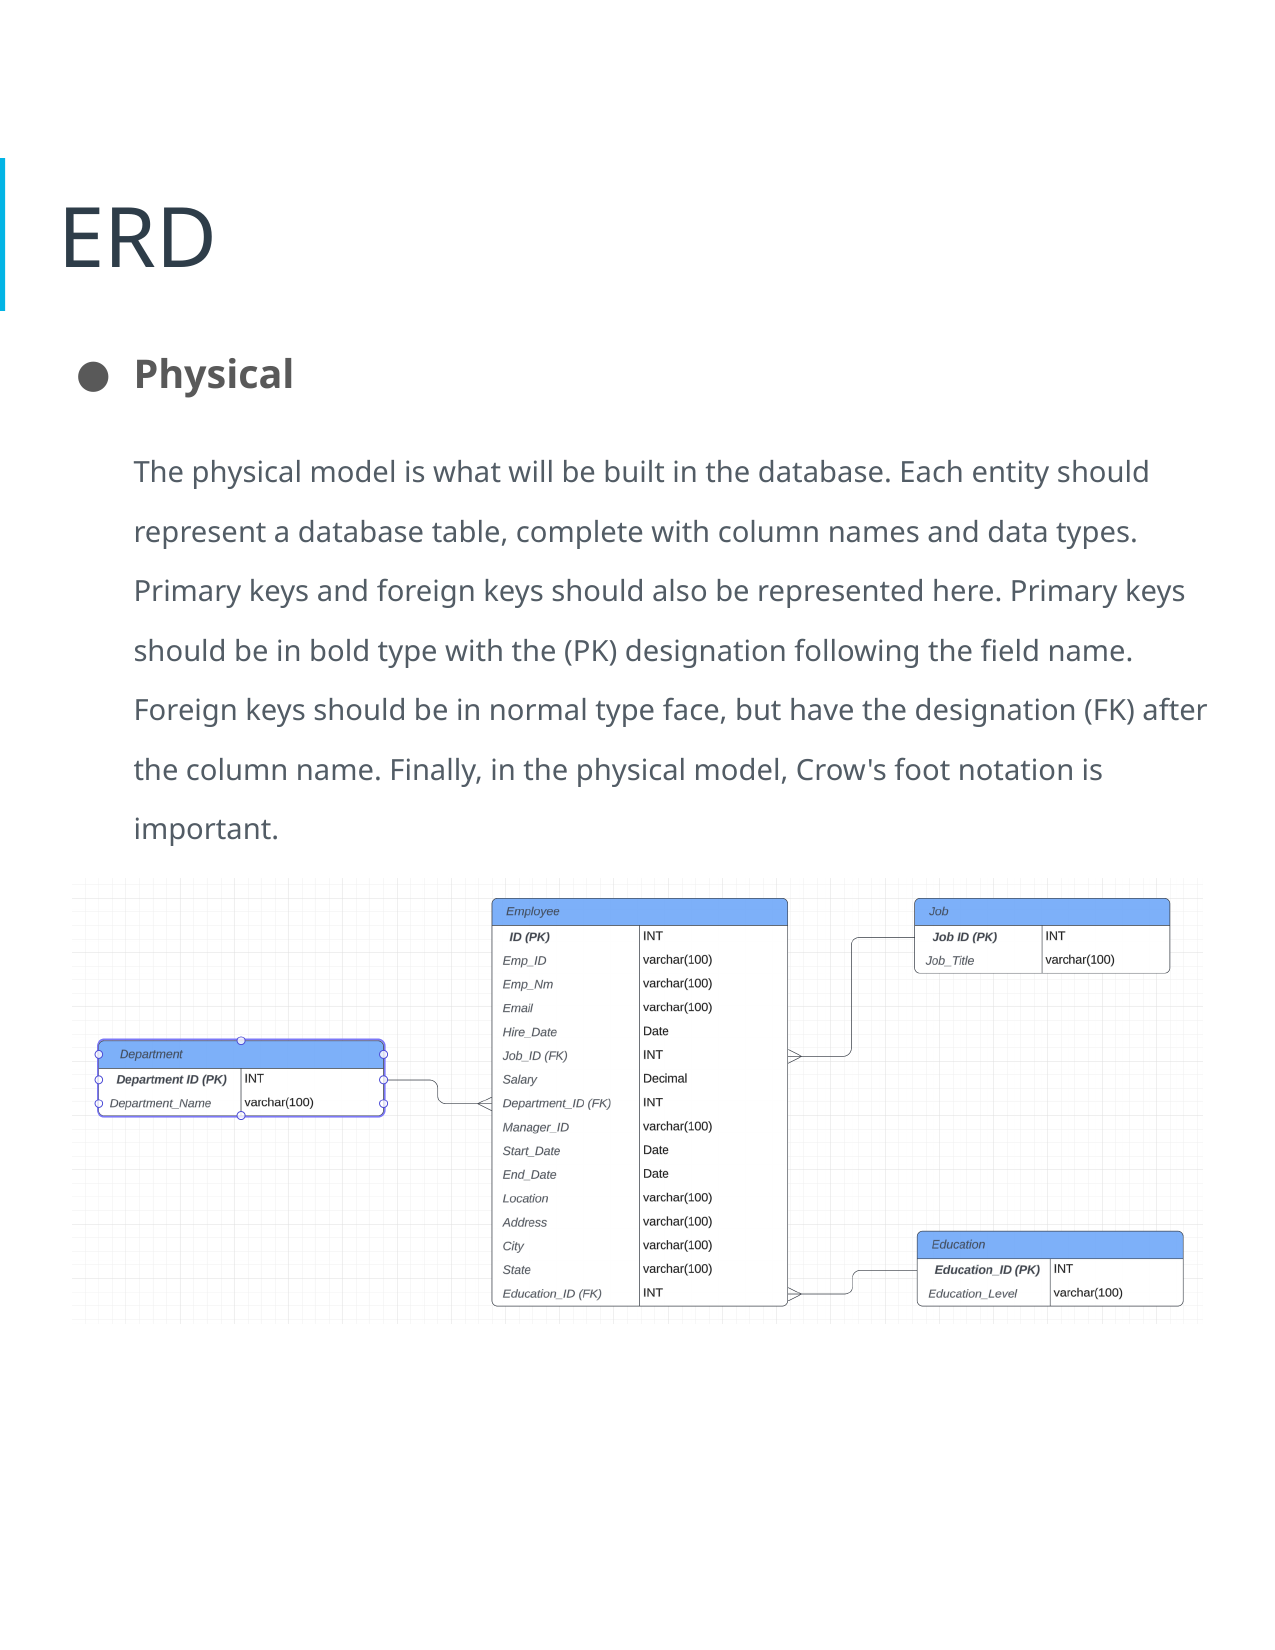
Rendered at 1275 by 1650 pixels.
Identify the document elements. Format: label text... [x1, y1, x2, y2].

list Physical The physical model is what will be built in the database. Each entity should represent a database table, complete with column names and data types. Primary keys and foreign keys should also be represented here. Primary keys should be in bold type with the (PK) designation following the field name. Foreign keys should be in normal type face, but have the designation (FK) after the column name. Finally, in the physical model, Crow's foot notation is important. [43, 326, 1232, 1595]
picture [71, 878, 1204, 1324]
title ERD [43, 142, 1232, 326]
